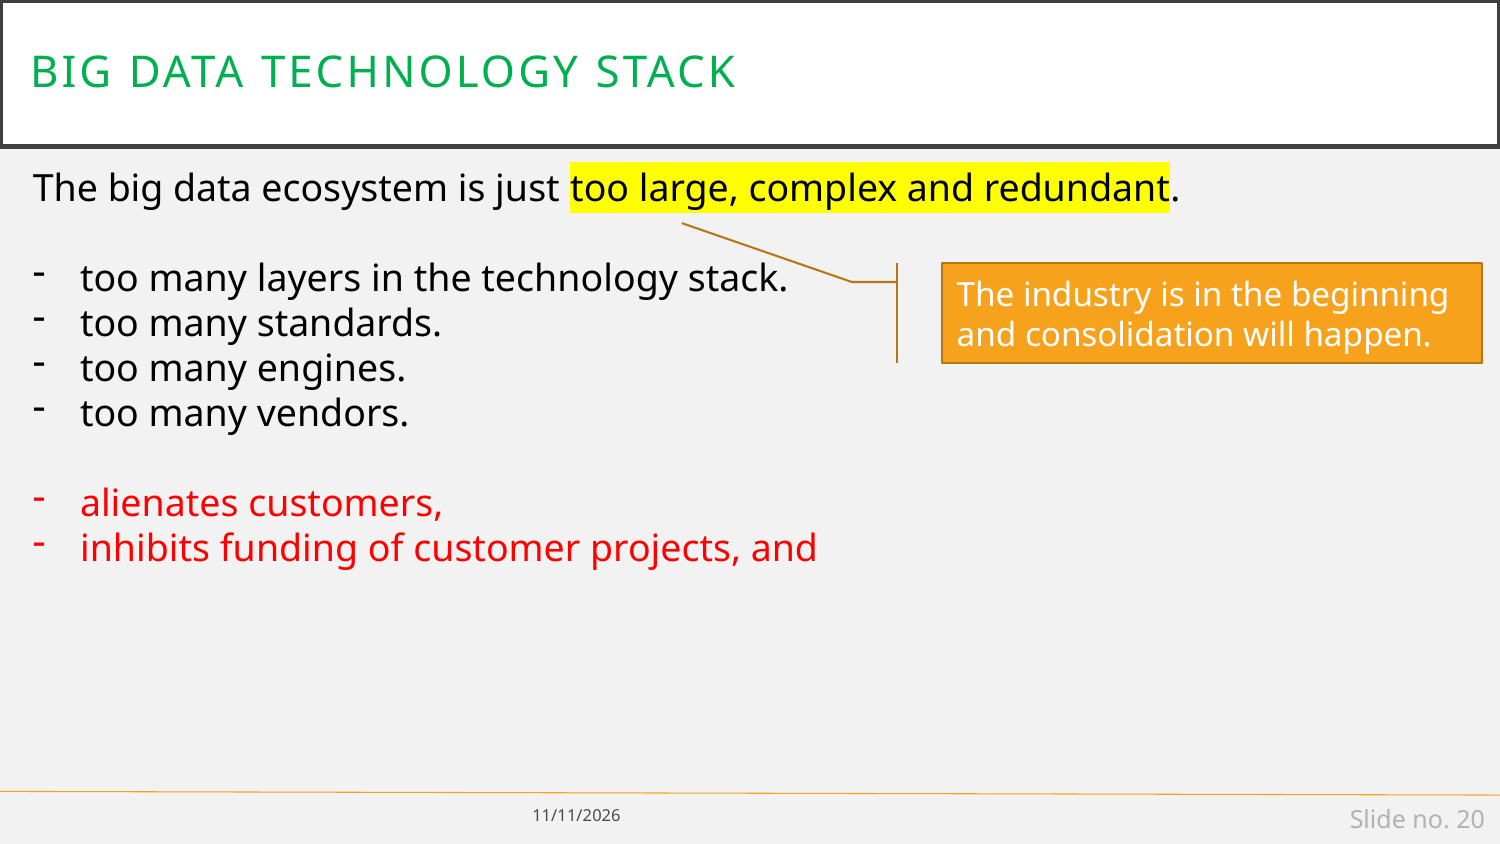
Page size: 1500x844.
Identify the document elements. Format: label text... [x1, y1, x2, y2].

slide_number Slide no. 20 [1162, 797, 1500, 843]
text_box The industry is in the beginning and consolidation will happen. [681, 222, 898, 363]
title Big data technology stack [0, 0, 1500, 149]
text_box The industry is in the beginning and consolidation will happen. [941, 262, 1483, 364]
text_box The big data ecosystem is just too large, complex and redundant. too many layers in the technology stack. too many standards. too many engines. too many vendors. alienates customers, inhibits funding of customer projects, and [18, 156, 1469, 577]
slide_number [0, 796, 636, 837]
